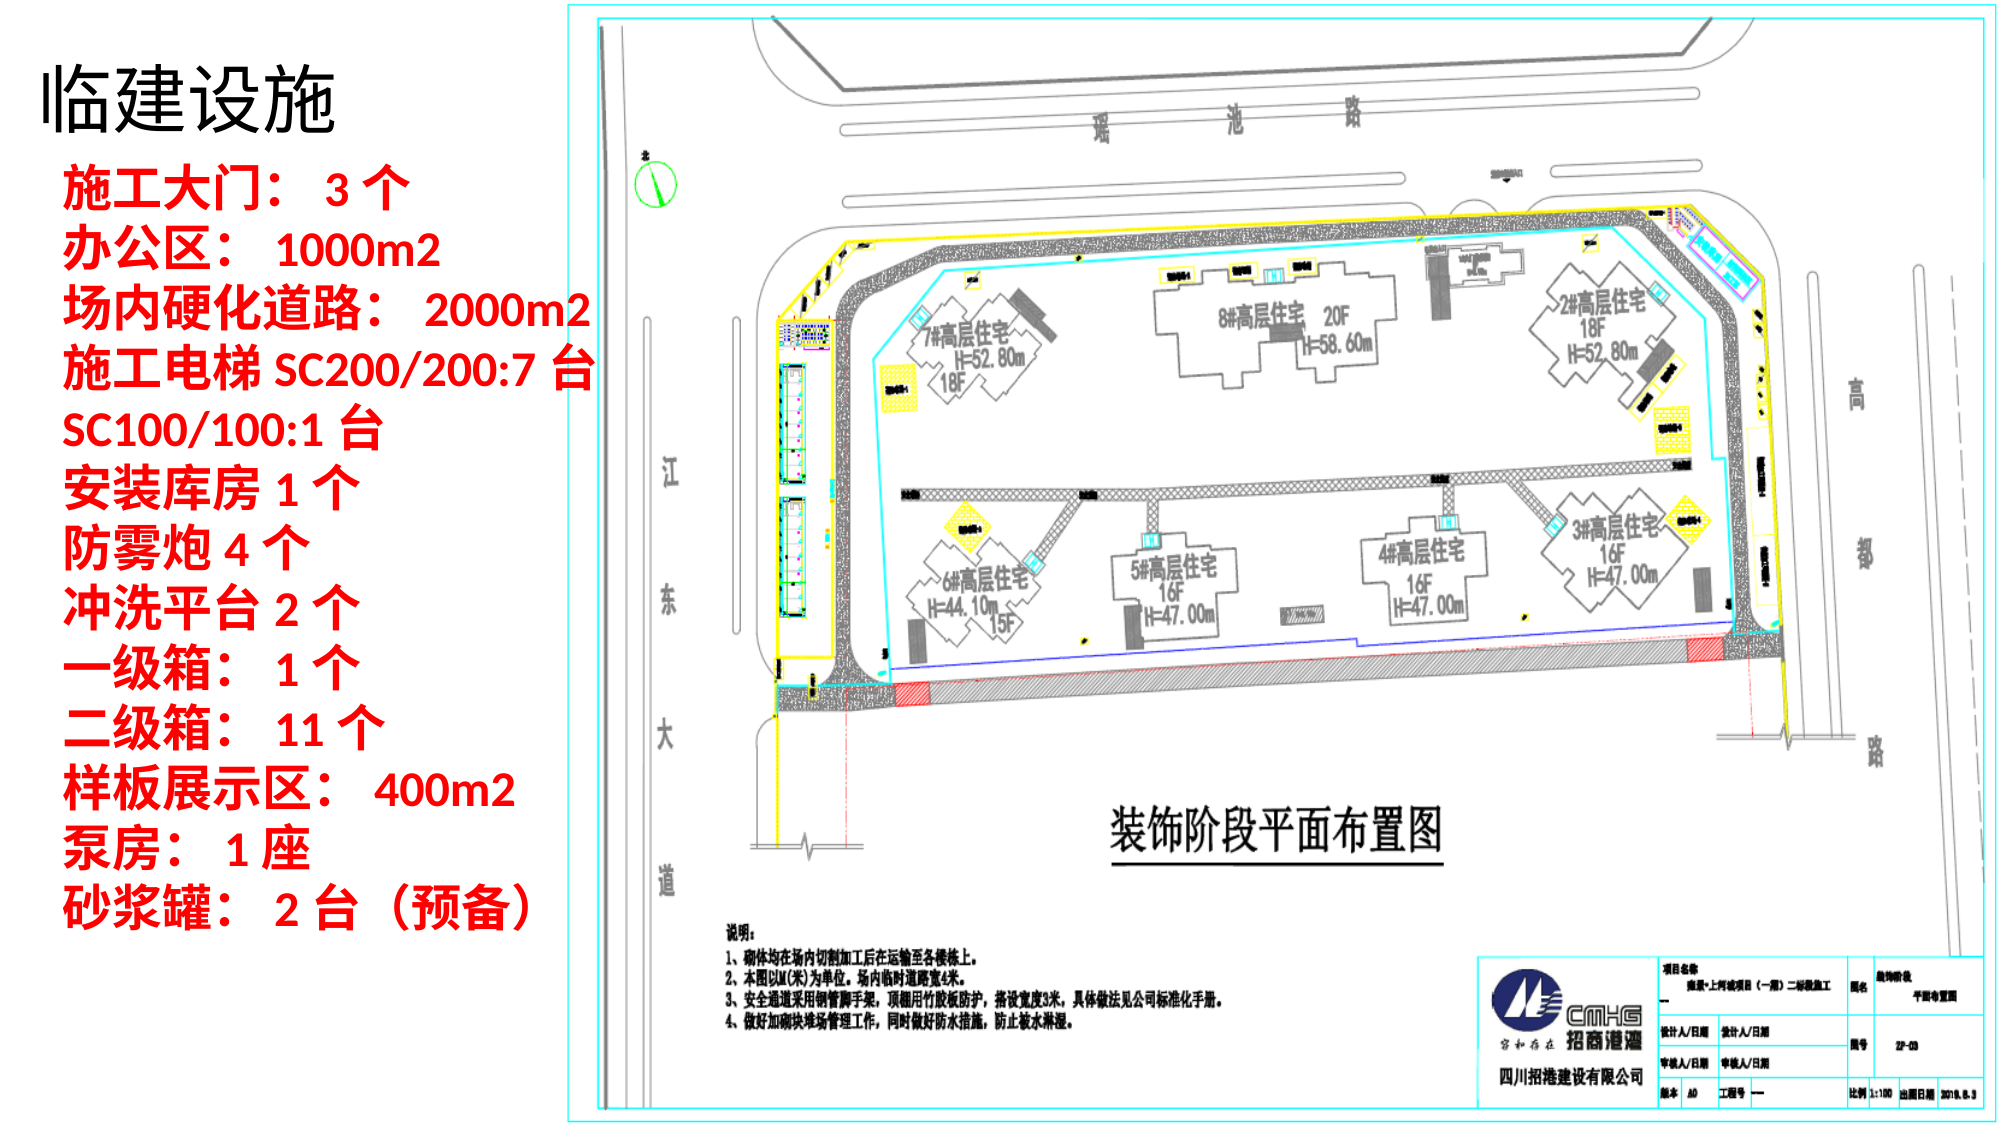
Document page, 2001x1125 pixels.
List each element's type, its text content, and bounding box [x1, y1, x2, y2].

text_box 施工大门：3个 办公区：1000m2 场内硬化道路：2000m2 施工电梯SC200/200:7台 SC100/100:1台 安装库房1个 防雾炮4个 冲洗平台2个 一级箱：1个 二级箱：11个 样板展示区：400m2 泵房：1座 砂浆罐：2台（预备） [47, 148, 564, 1004]
picture [564, 0, 2000, 1125]
text_box 临建设施 [23, 44, 359, 150]
